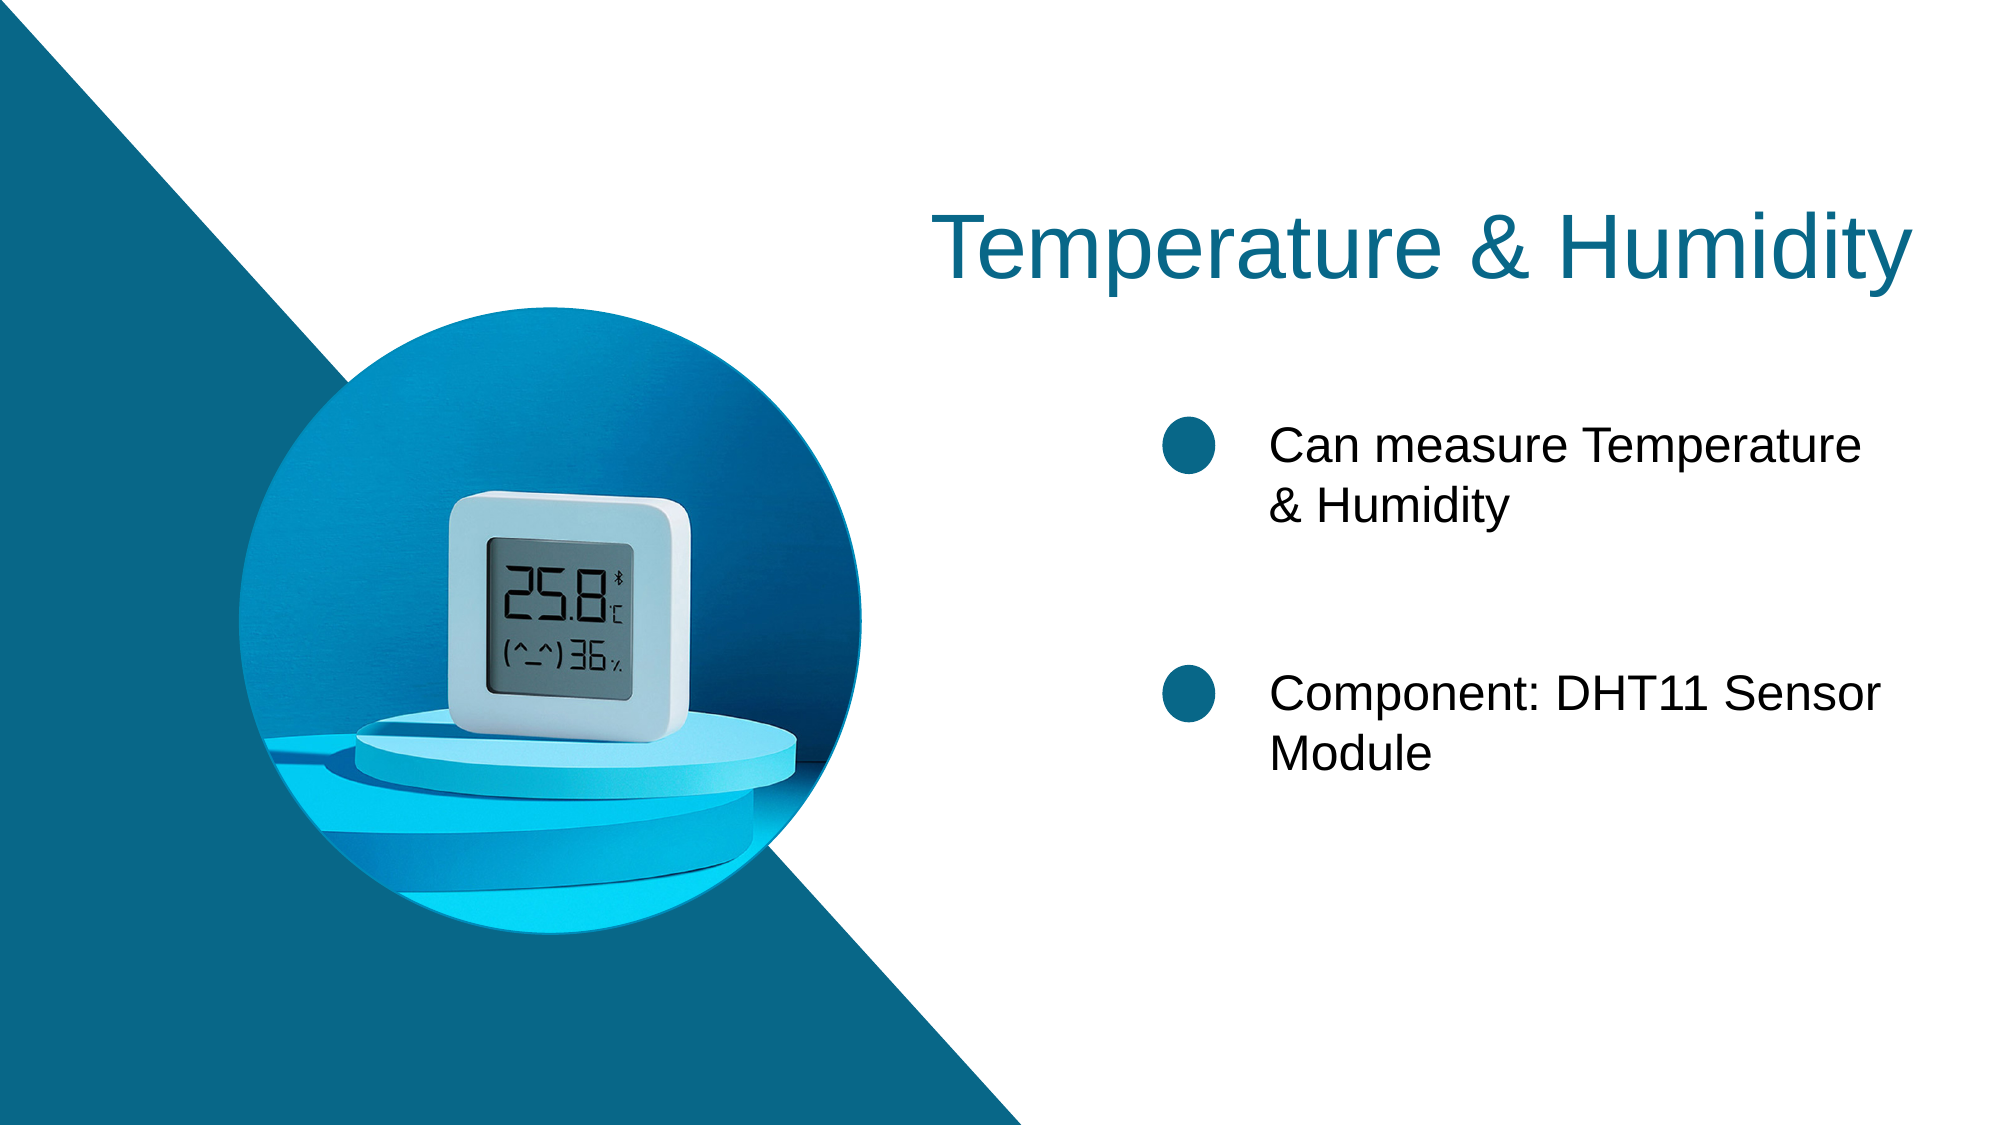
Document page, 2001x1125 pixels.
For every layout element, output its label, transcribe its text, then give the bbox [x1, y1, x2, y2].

text_box Component: DHT11 Sensor Module [1254, 653, 1911, 788]
text_box Can measure Temperature & Humidity [1254, 404, 1892, 540]
text_box [238, 307, 862, 935]
text_box [0, 0, 1022, 1125]
text_box [1162, 416, 1216, 475]
text_box [1162, 664, 1216, 723]
list Temperature & Humidity [897, 189, 1973, 309]
